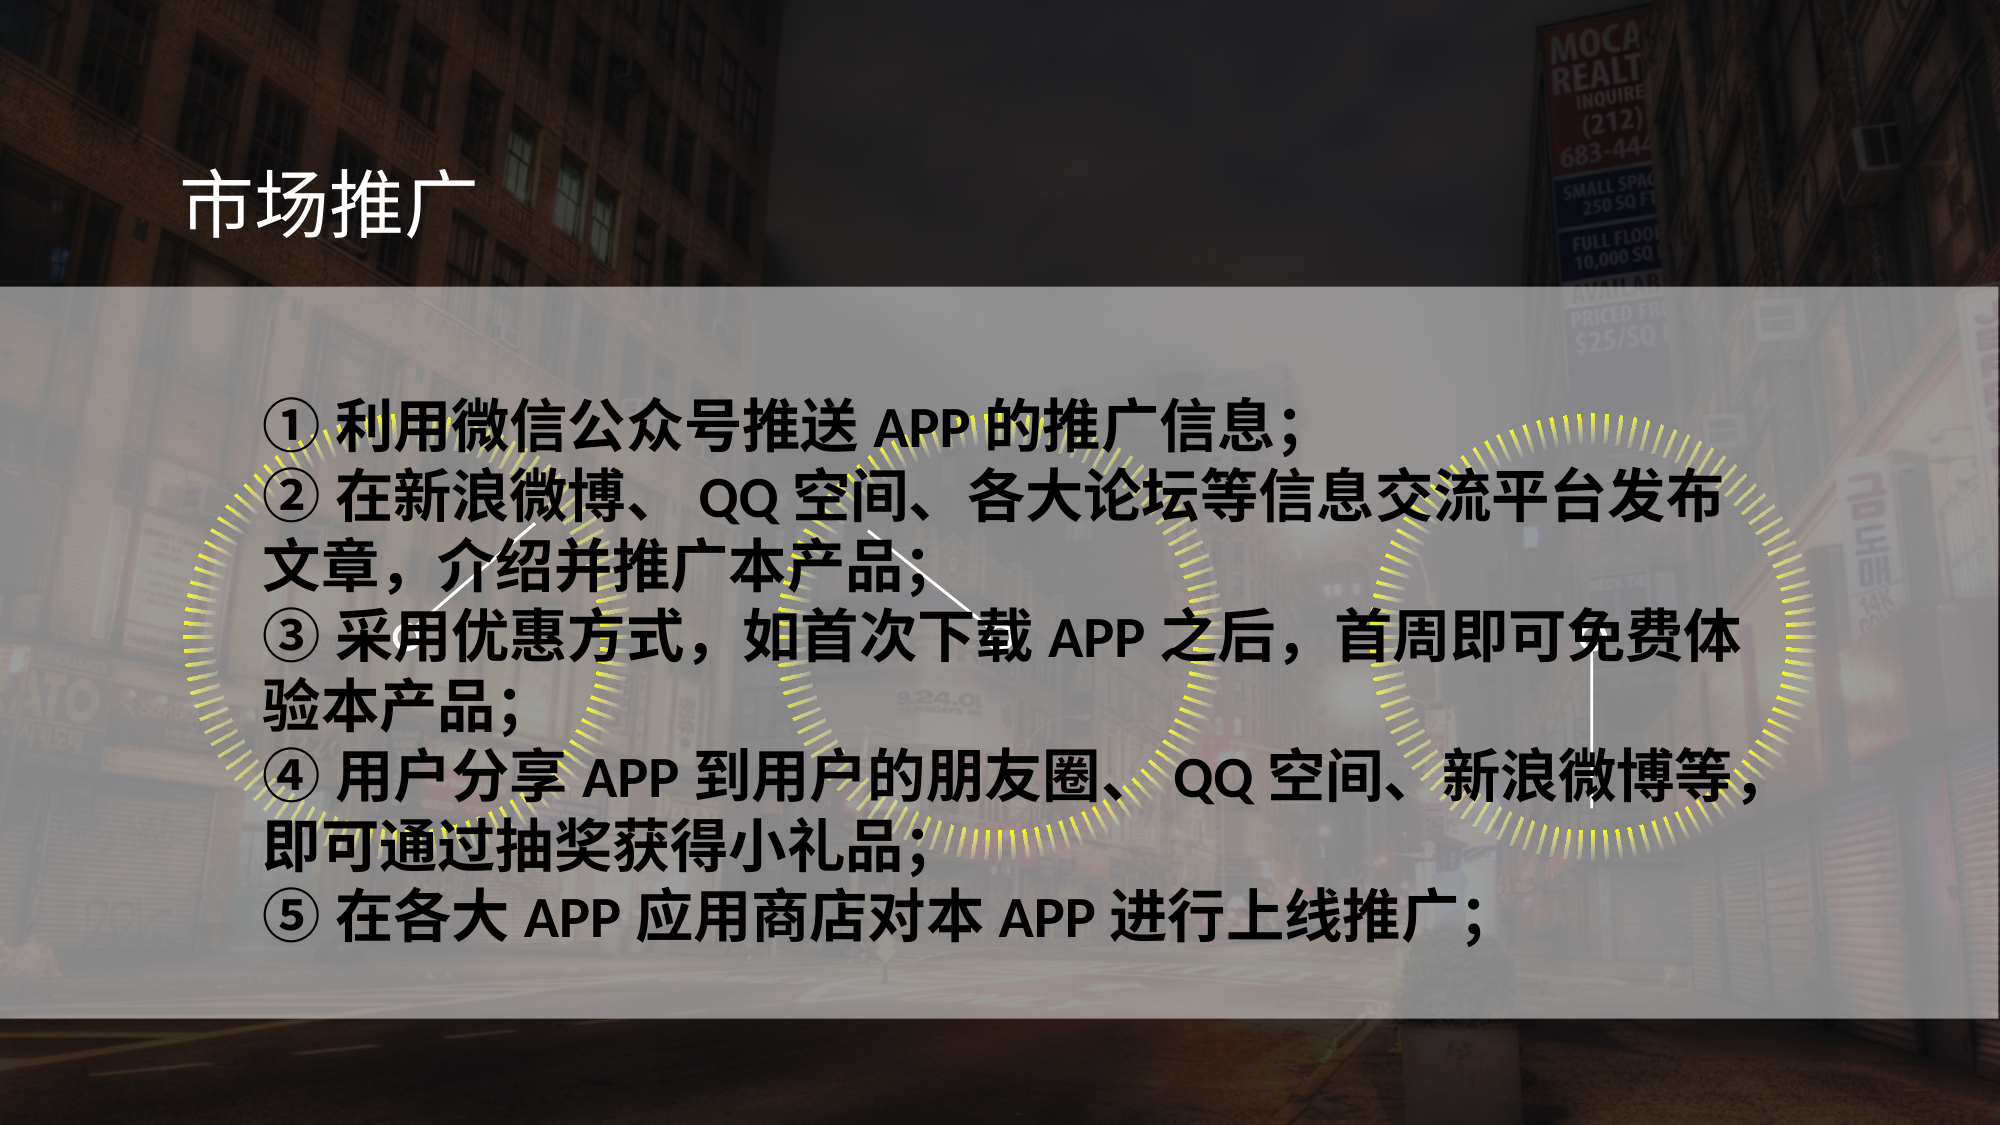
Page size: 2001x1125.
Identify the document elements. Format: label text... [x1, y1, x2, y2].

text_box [1369, 413, 1817, 861]
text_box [183, 413, 630, 861]
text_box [776, 413, 1224, 861]
text_box 市场推广 [164, 150, 888, 256]
text_box ①利用微信公众号推送APP的推广信息； ②在新浪微博、QQ空间、各大论坛等信息交流平台发布文章，介绍并推广本产品； ③采用优惠方式，如首次下载APP之后，首周即可免费体验本产品； ④用户分享APP到用户的朋友圈、QQ空间、新浪微博等，即可通过抽奖获得小礼品； ⑤在各大APP应用商店对本APP进行上线推广； [248, 381, 1773, 956]
text_box [0, 286, 2000, 1020]
